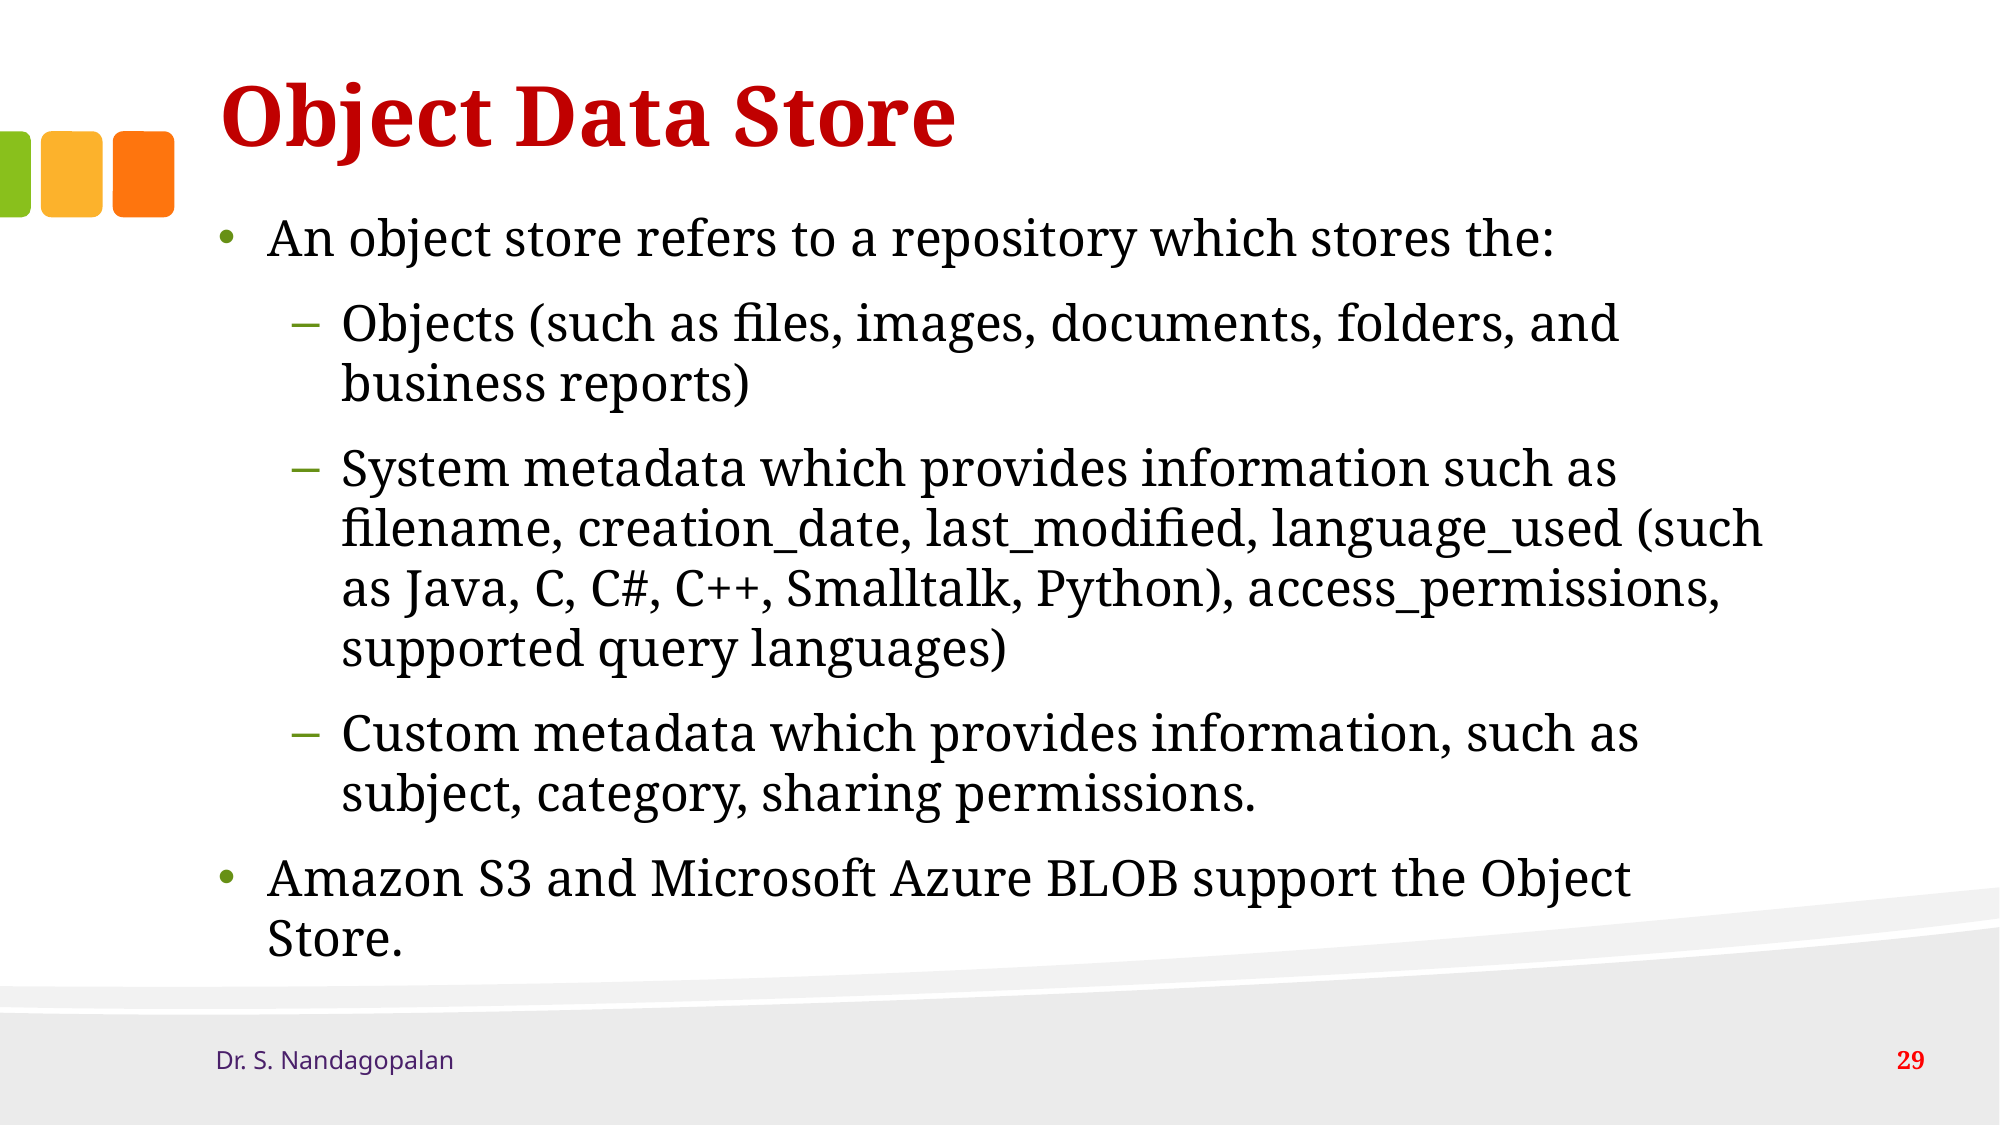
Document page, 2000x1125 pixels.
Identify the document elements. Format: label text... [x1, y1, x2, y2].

title Object Data Store [199, 24, 1800, 173]
slide_number 29 [1811, 1046, 1946, 1077]
footer Dr. S. Nandagopalan [195, 1046, 1556, 1077]
list An object store refers to a repository which stores the: Objects (such as files, images, documents, folders, and business reports) System metadata which provides information such as filename, creation_date, last_modified, language_used (such as Java, C, C#, C++, Smalltalk, Python), access_permissions, supported query languages) Custom metadata which provides information, such as subject, category, sharing permissions. Amazon S3 and Microsoft Azure BLOB support the Object Store. [197, 196, 1798, 1024]
